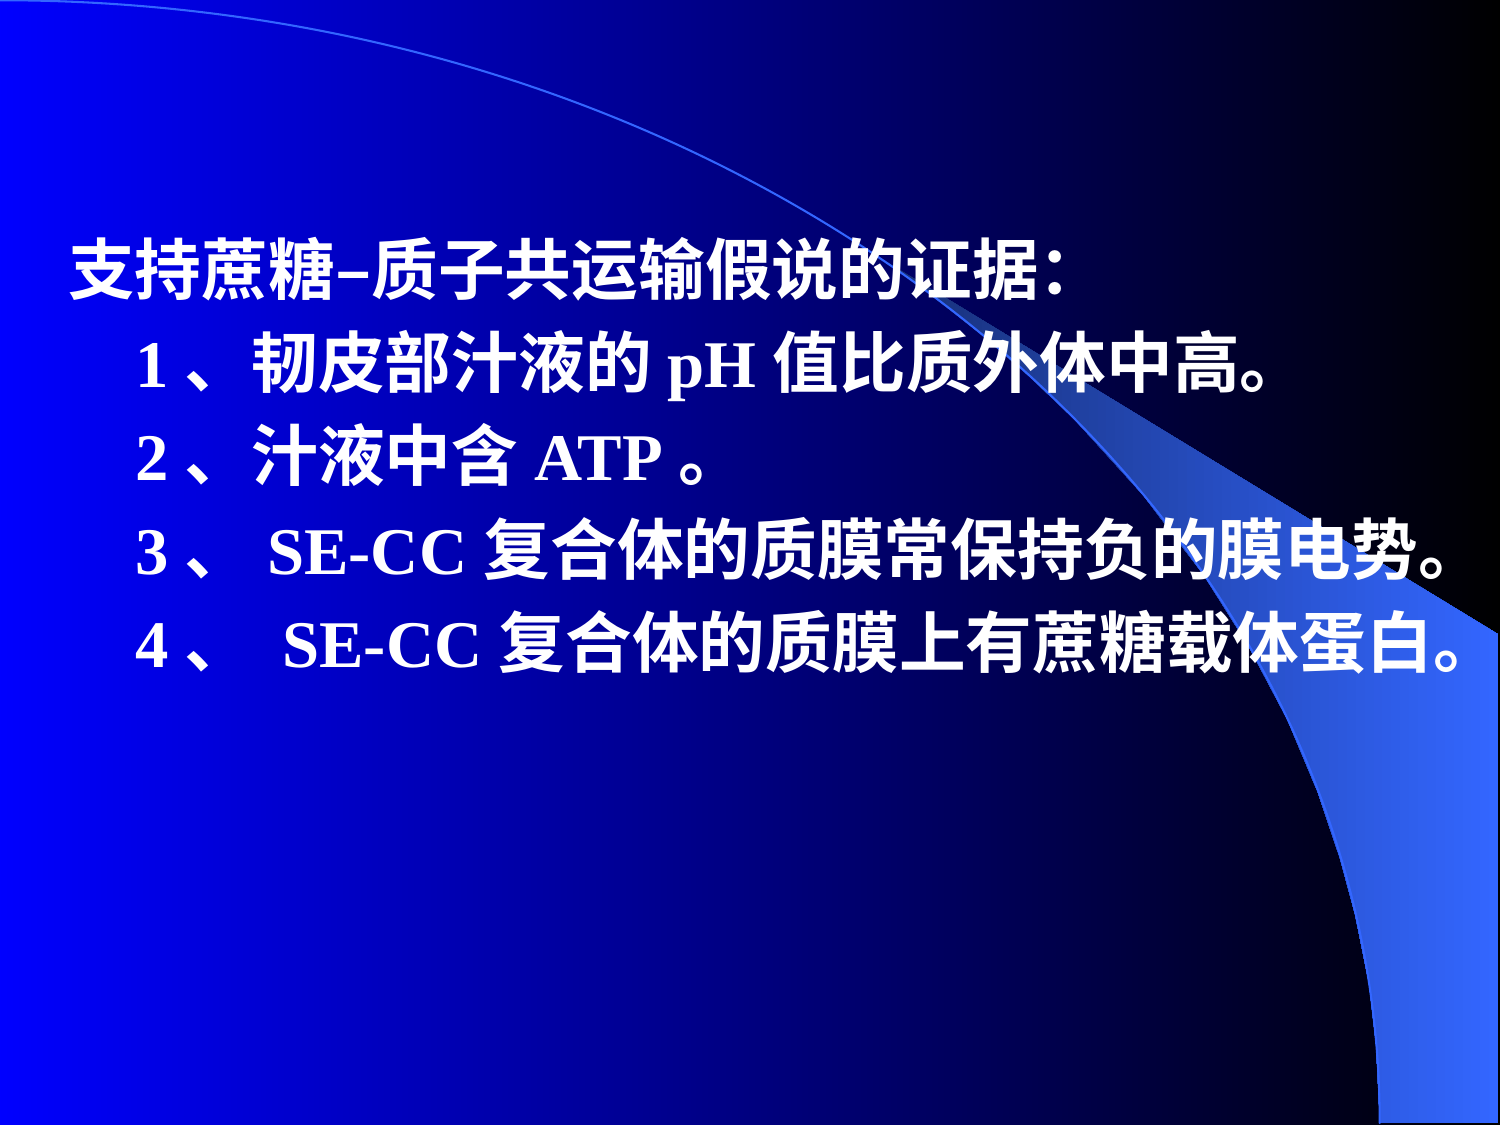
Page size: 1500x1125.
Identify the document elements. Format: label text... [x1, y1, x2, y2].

list 支持蔗糖–质子共运输假说的证据： 1、韧皮部汁液的pH值比质外体中高。 2、汁液中含ATP。 3、SE-CC复合体的质膜常保持负的膜电势。 4、 SE-CC复合体的质膜上有蔗糖载体蛋白。 [52, 219, 1500, 971]
